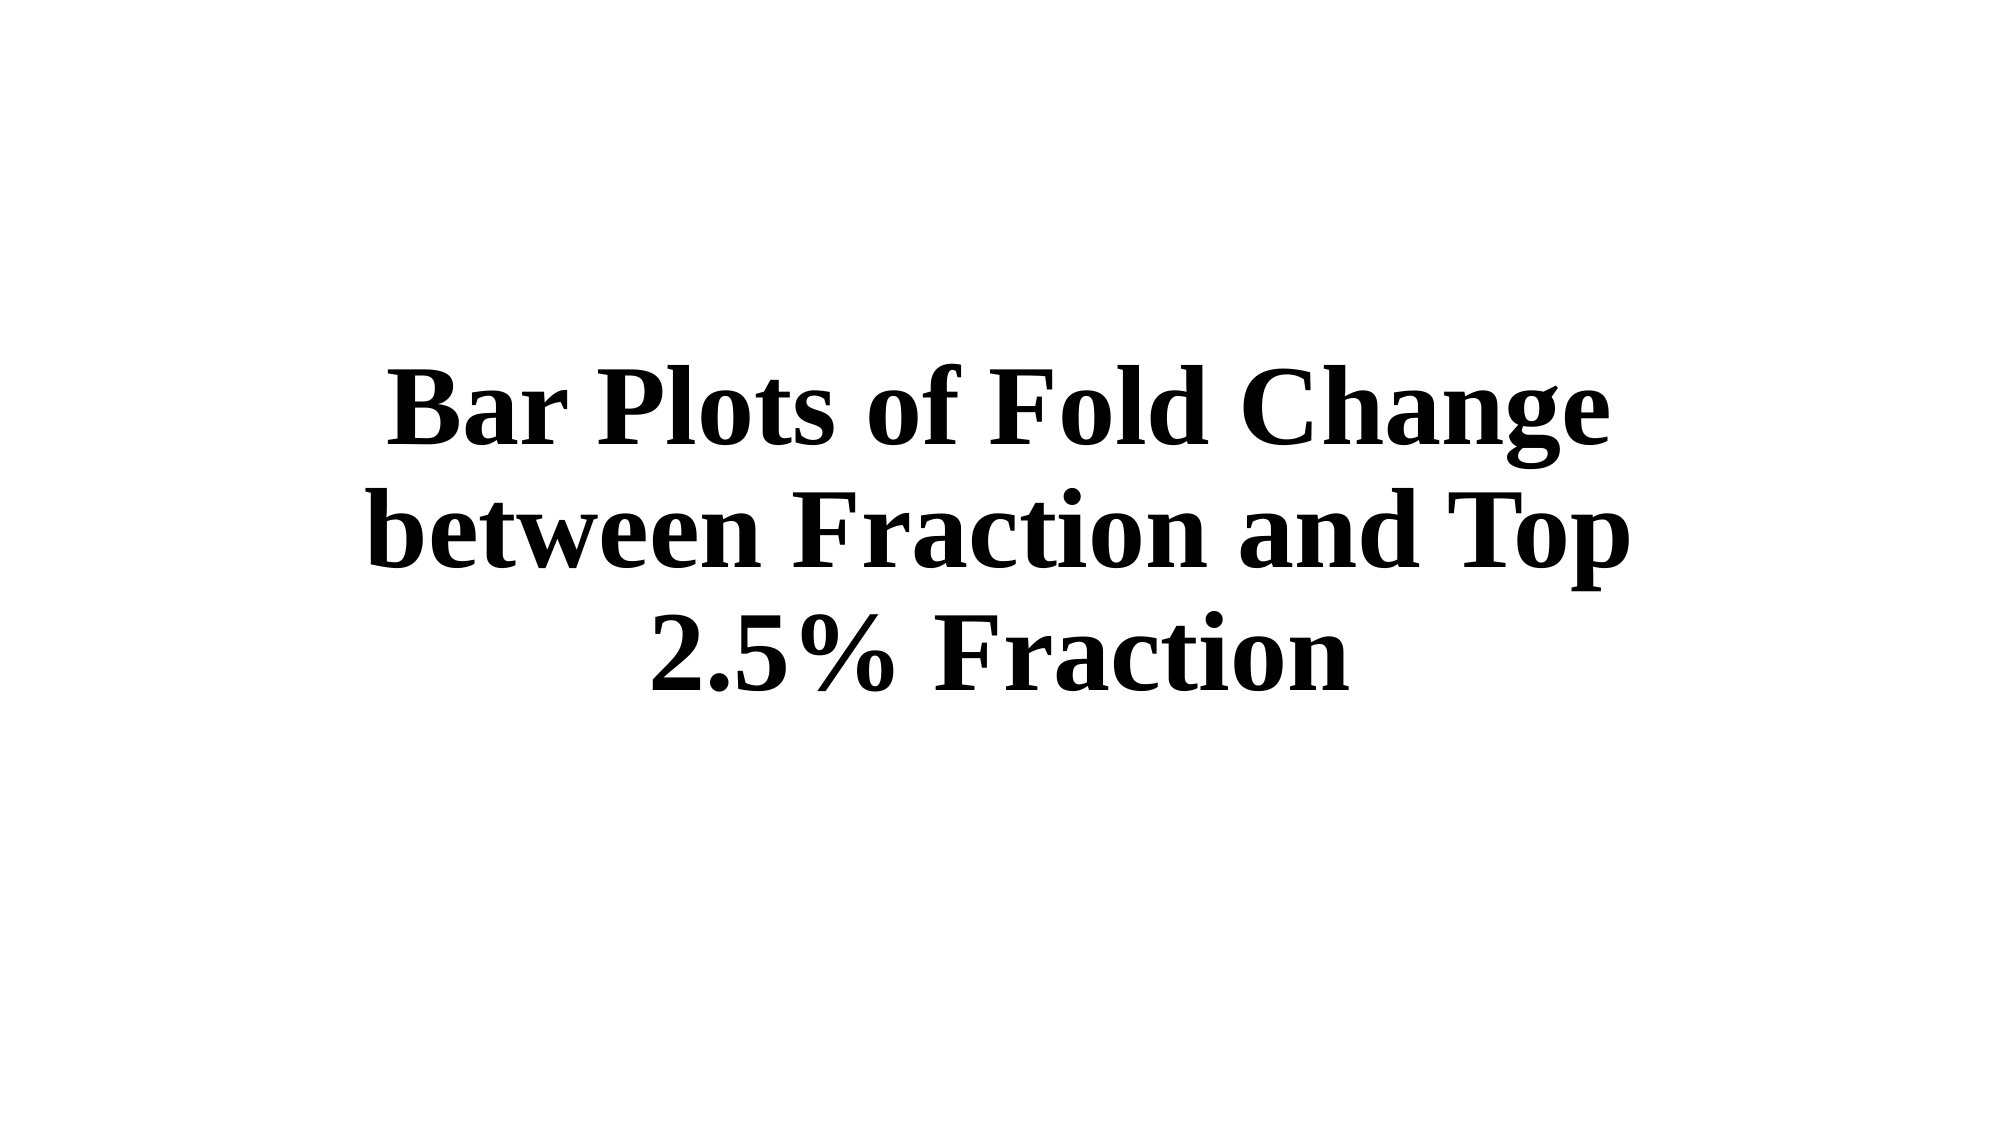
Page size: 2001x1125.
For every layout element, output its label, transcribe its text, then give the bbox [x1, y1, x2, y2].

title Bar Plots of Fold Change between Fraction and Top 2.5% Fraction [249, 331, 1750, 723]
